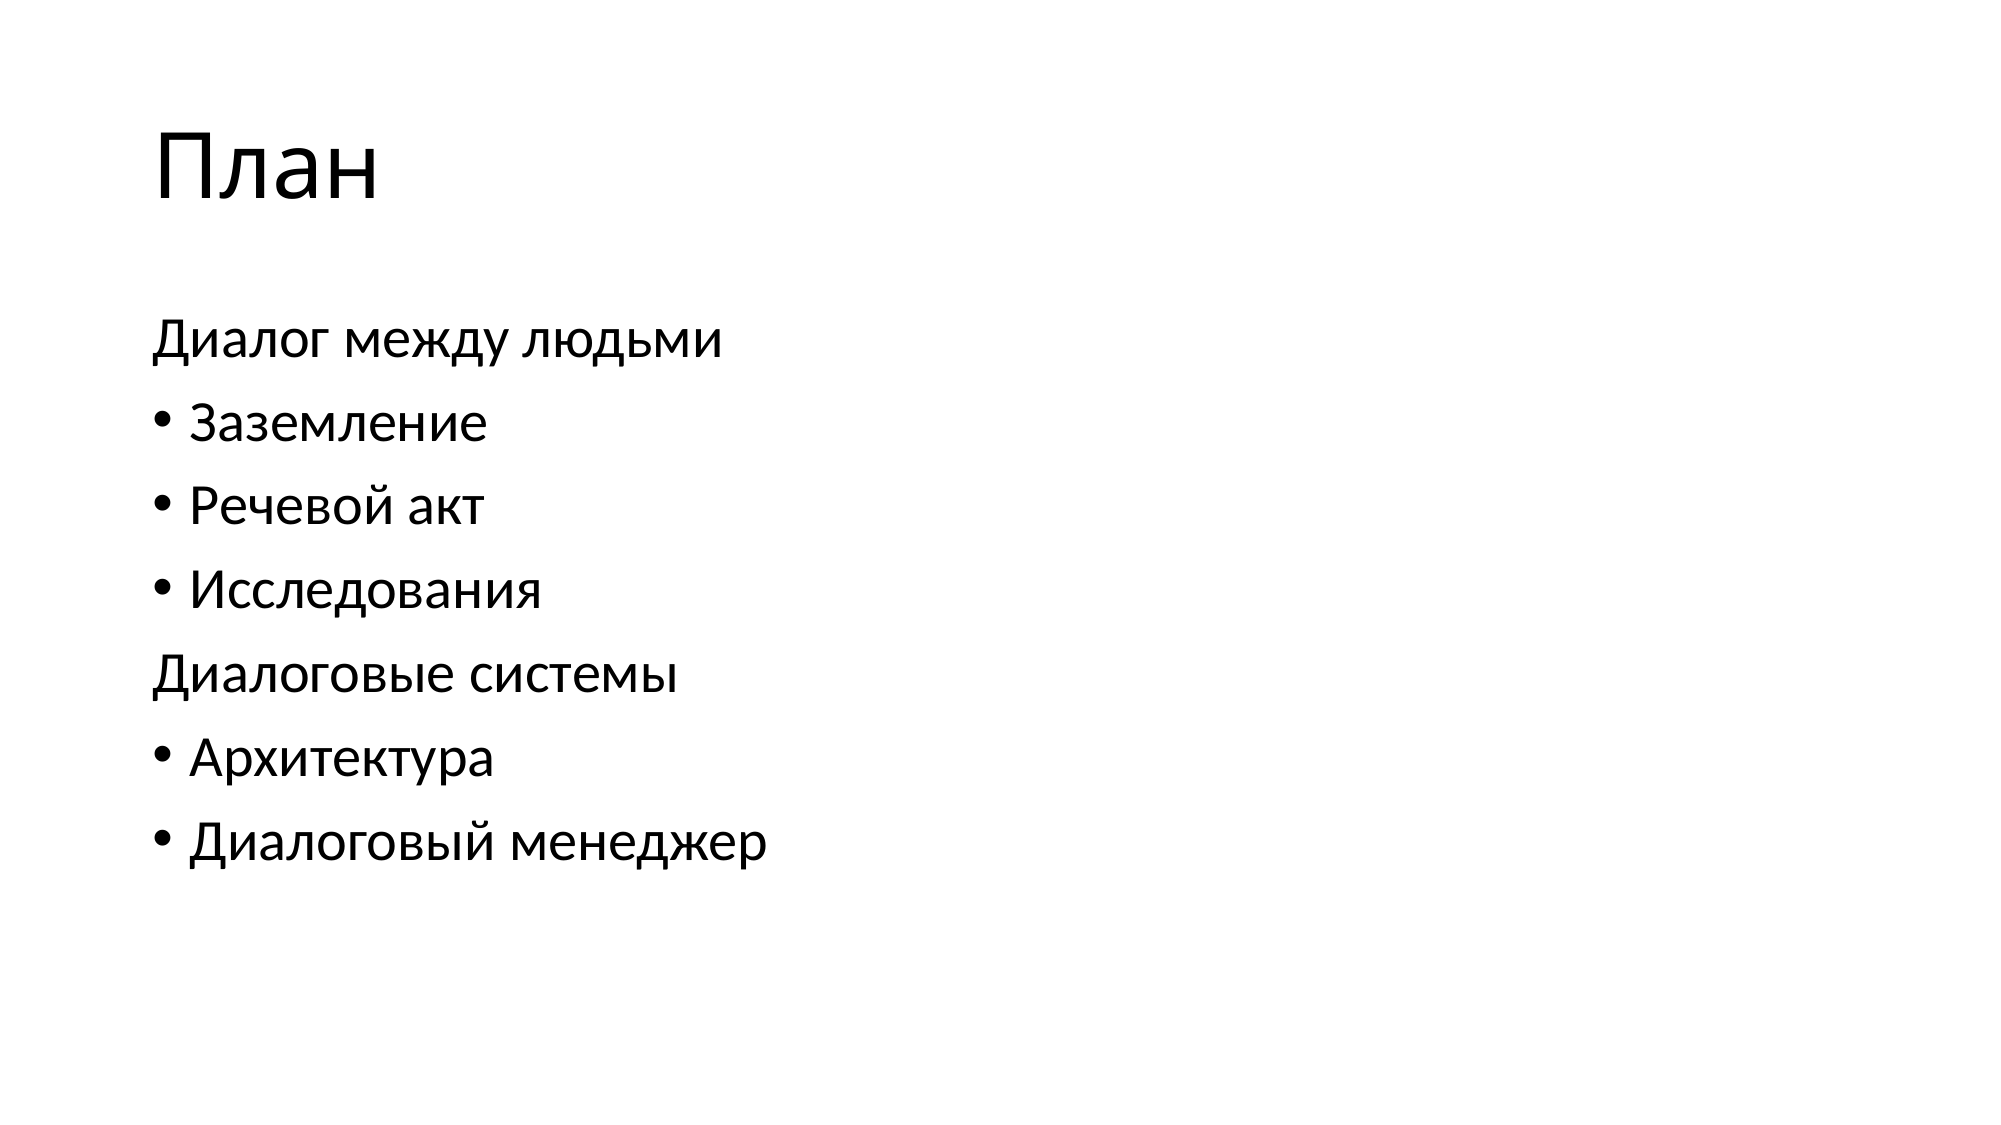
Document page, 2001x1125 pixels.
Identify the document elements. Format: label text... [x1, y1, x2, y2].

list Диалог между людьми Заземление Речевой акт Исследования Диалоговые системы Архитектура Диалоговый менеджер [137, 299, 1863, 1014]
title План [137, 59, 1863, 278]
